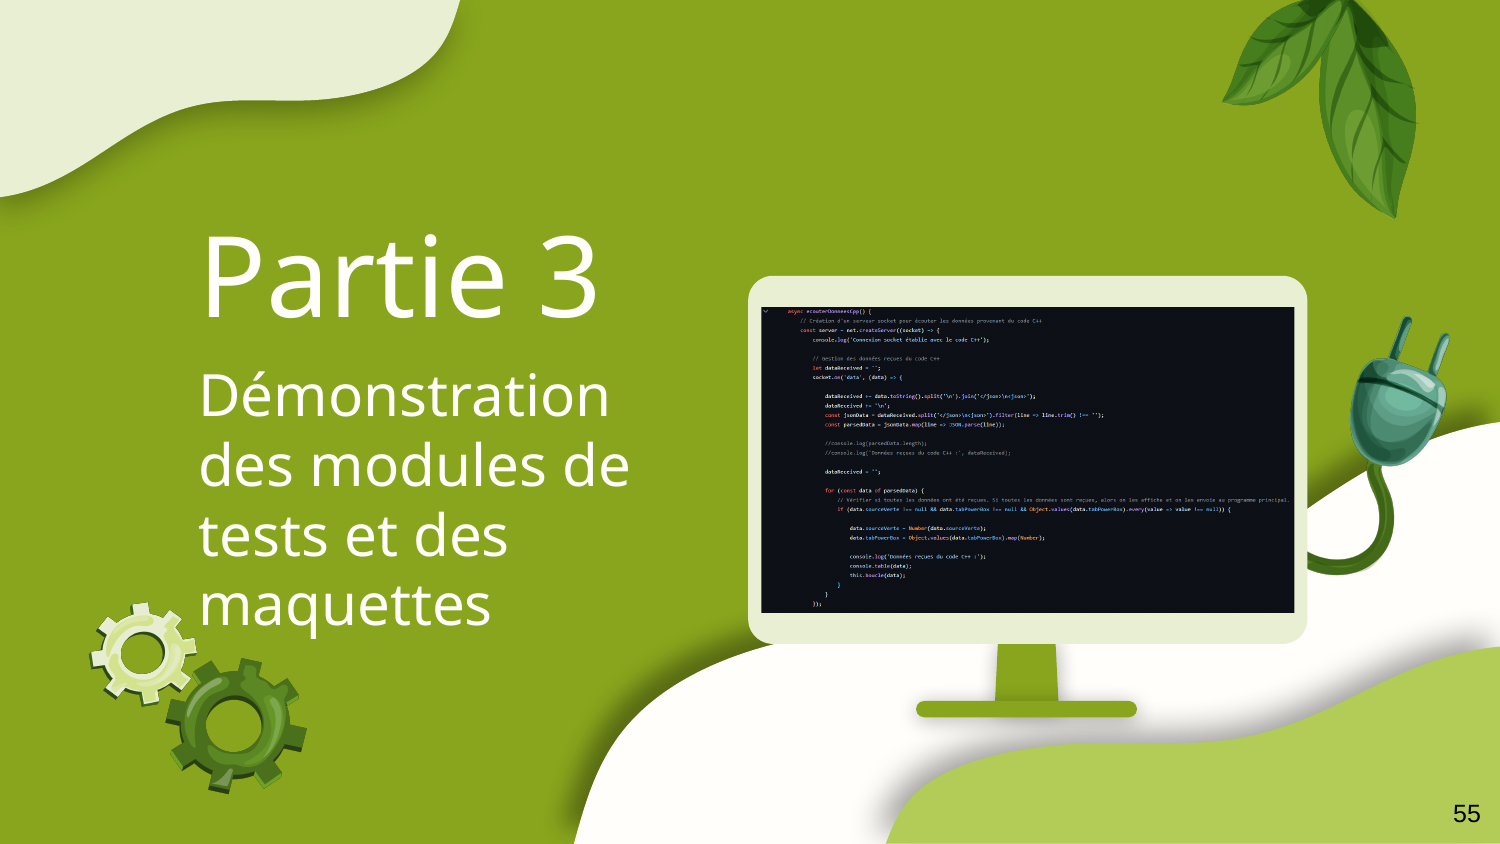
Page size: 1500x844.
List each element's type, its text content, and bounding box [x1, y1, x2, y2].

picture [760, 307, 1295, 613]
subtitle Démonstration des modules de tests et des maquettes [183, 342, 730, 484]
picture [73, 593, 312, 804]
picture [1207, 0, 1496, 234]
picture [1308, 301, 1468, 597]
title Partie 3 [183, 179, 730, 342]
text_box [747, 275, 1308, 718]
